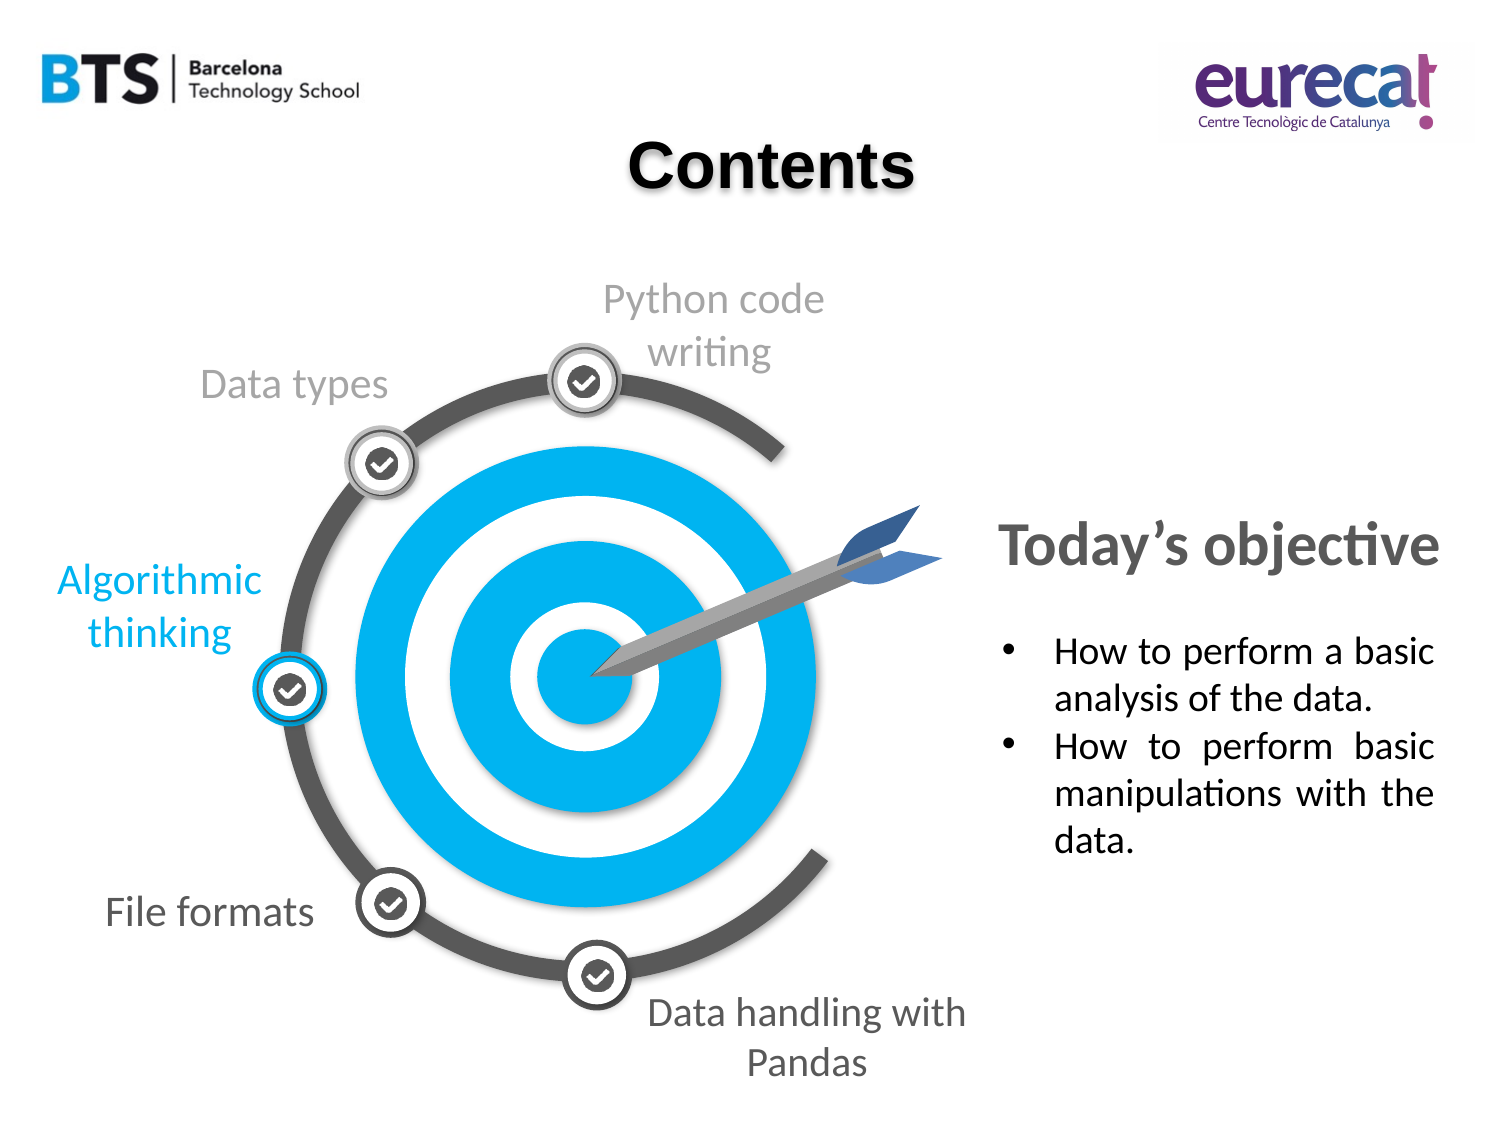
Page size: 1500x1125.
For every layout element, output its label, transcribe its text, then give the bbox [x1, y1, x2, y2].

text_box [362, 915, 420, 934]
text_box [283, 480, 350, 653]
text_box [354, 913, 371, 935]
text_box [281, 727, 350, 875]
picture [567, 364, 600, 398]
picture [273, 673, 306, 706]
text_box [565, 943, 629, 1007]
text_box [589, 504, 943, 677]
picture [20, 38, 382, 119]
text_box [258, 657, 322, 721]
text_box Data types [171, 348, 417, 414]
text_box [357, 432, 407, 444]
text_box [418, 915, 563, 984]
text_box Today’s objective [986, 497, 1500, 585]
text_box [630, 915, 779, 979]
text_box File formats [77, 877, 342, 942]
text_box [252, 668, 271, 722]
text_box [355, 446, 817, 908]
picture [581, 959, 614, 992]
text_box Algorithmic thinking [36, 545, 283, 668]
text_box Contents [0, 59, 1500, 265]
picture [365, 447, 398, 480]
text_box [547, 342, 617, 414]
text_box [283, 651, 324, 672]
text_box How to perform a basic analysis of the data. How to perform basic manipulations with the data. [990, 619, 1447, 897]
text_box [553, 349, 616, 413]
text_box Data handling with Pandas [602, 979, 1012, 1078]
picture [374, 886, 407, 920]
text_box [401, 371, 550, 444]
picture [1158, 41, 1475, 143]
text_box [559, 937, 631, 1007]
text_box [624, 372, 786, 444]
text_box [821, 853, 831, 874]
text_box [344, 425, 413, 483]
text_box Python code writing [591, 264, 837, 329]
